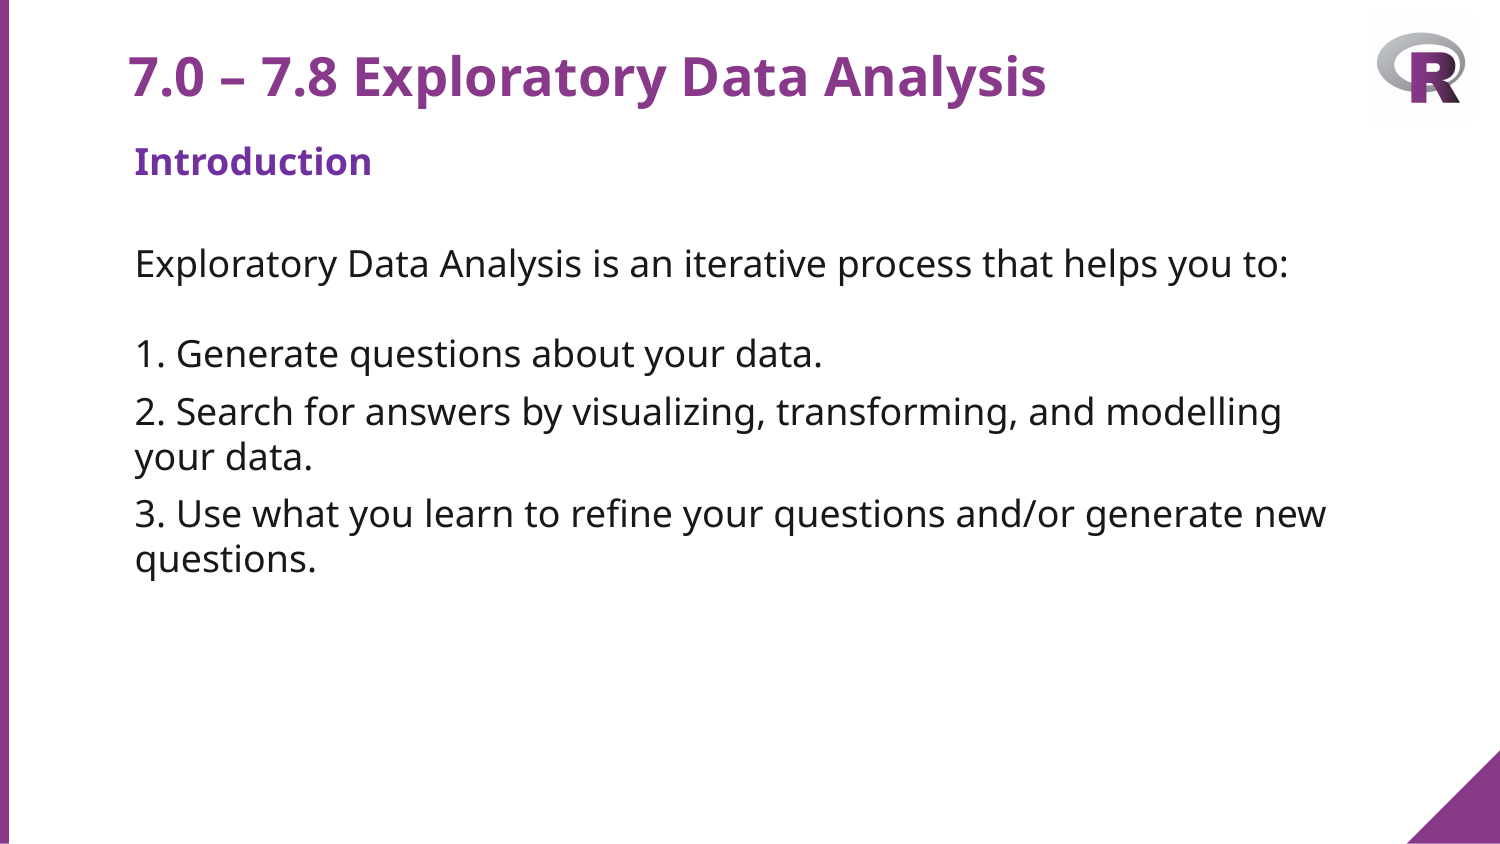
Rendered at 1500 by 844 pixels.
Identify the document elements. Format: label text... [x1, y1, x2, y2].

list Introduction Exploratory Data Analysis is an iterative process that helps you to: 1. Generate questions about your data. 2. Search for answers by visualizing, transforming, and modelling your data. 3. Use what you learn to refine your questions and/or generate new questions. [100, 122, 1387, 745]
picture [1367, 14, 1475, 122]
title 7.0 – 7.8 Exploratory Data Analysis [113, 27, 1224, 122]
